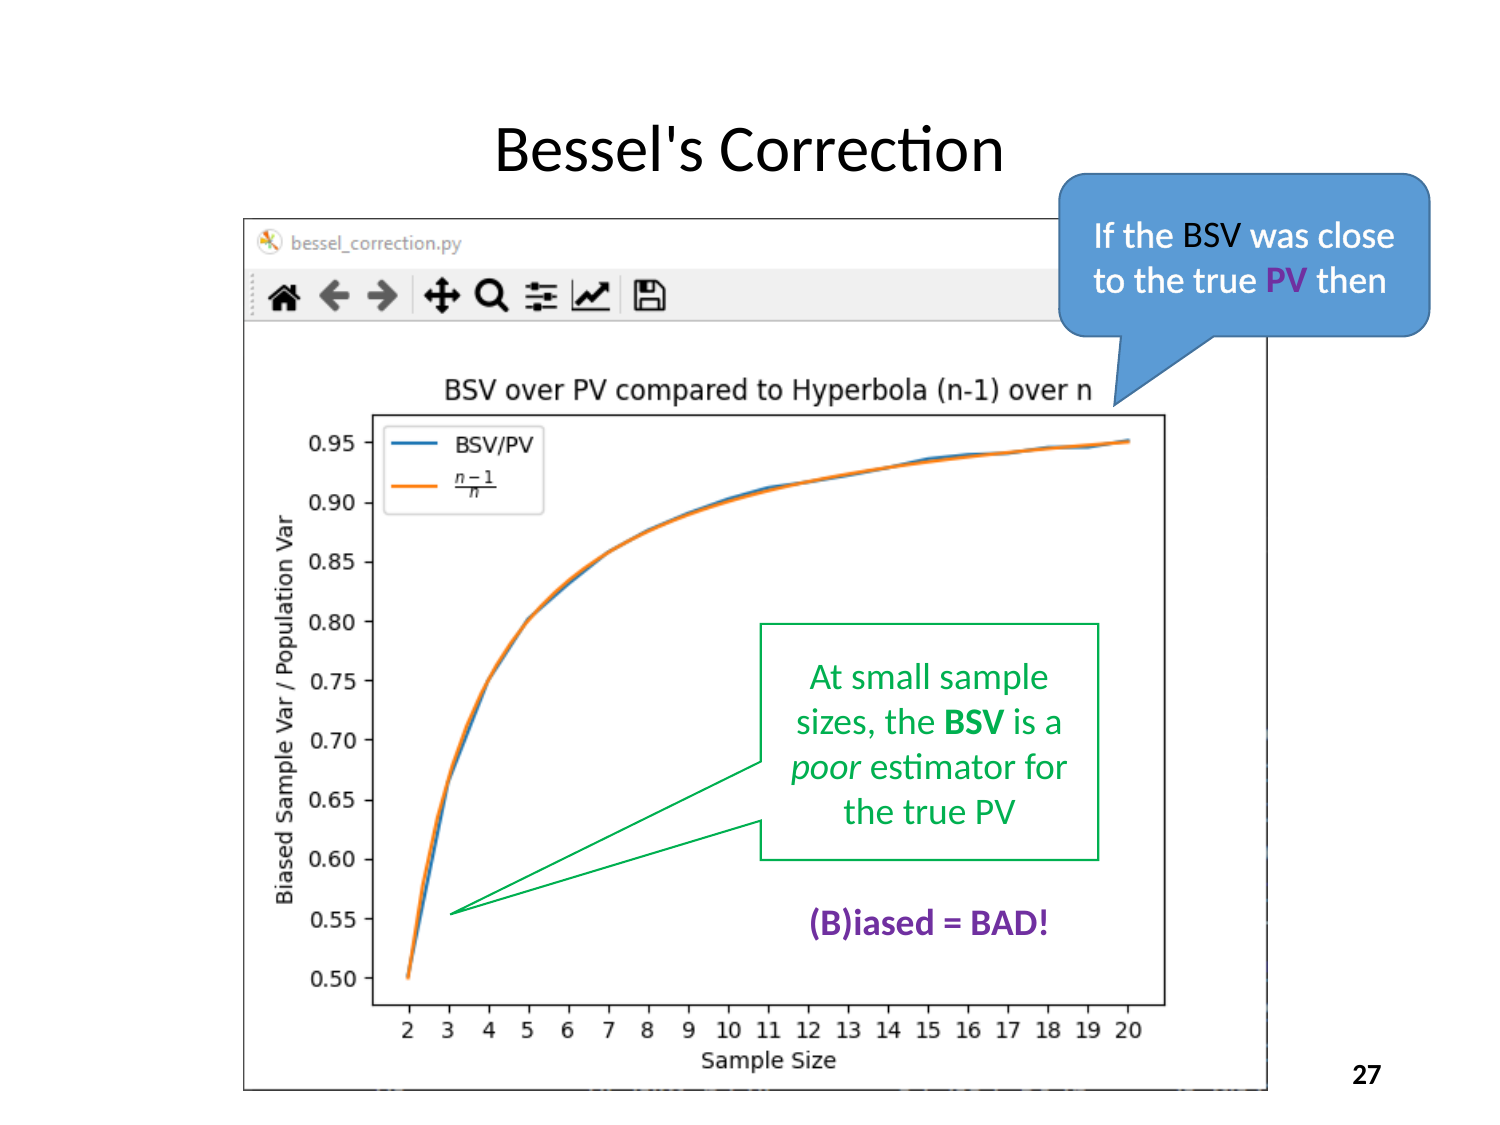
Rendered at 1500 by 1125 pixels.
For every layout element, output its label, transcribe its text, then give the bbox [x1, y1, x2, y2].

picture [242, 218, 1268, 1091]
title Bessel's Correction [103, 59, 1397, 241]
slide_number 27 [1059, 1042, 1397, 1103]
